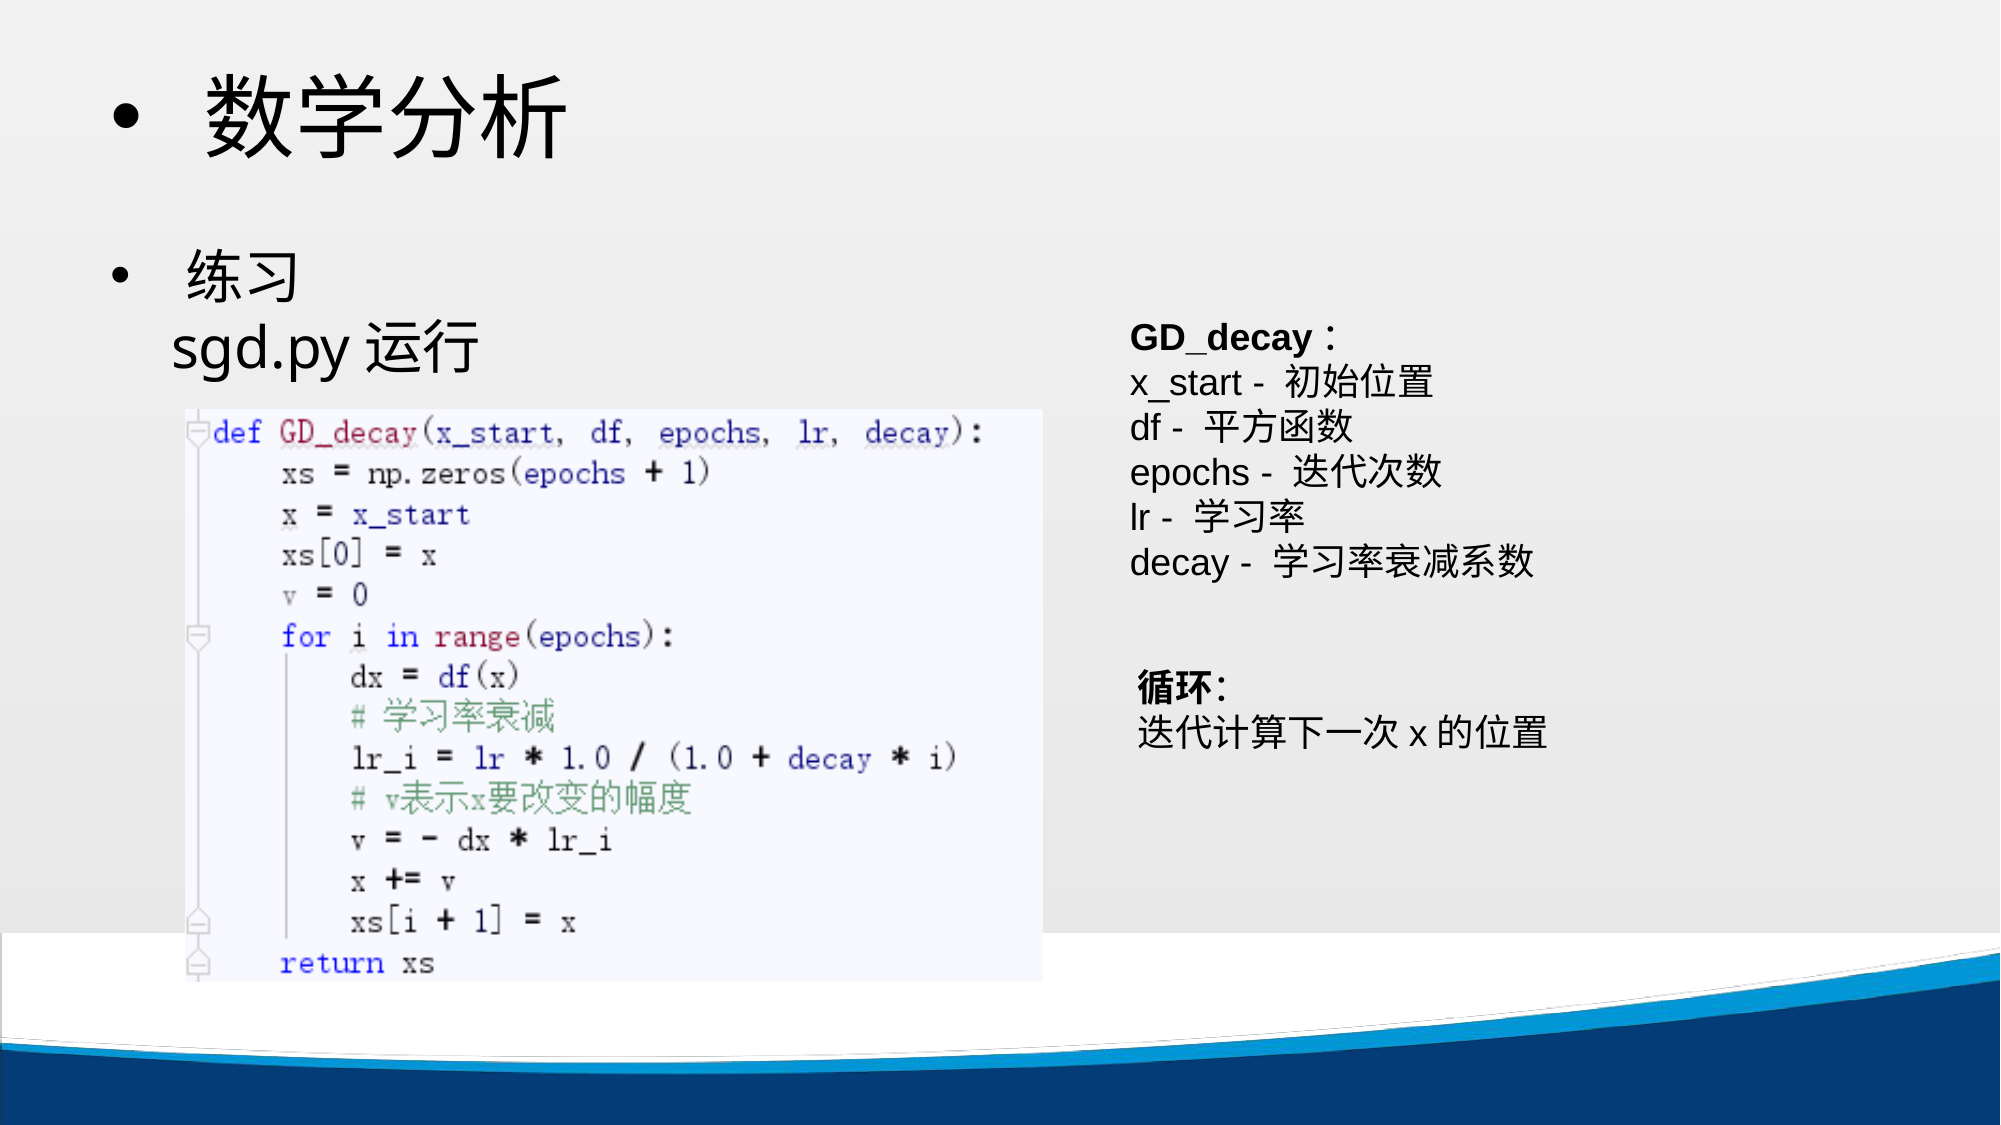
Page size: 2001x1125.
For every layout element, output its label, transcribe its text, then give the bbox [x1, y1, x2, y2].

picture [0, 409, 2000, 1063]
picture [0, 980, 2000, 1125]
text_box 数学分析 练习 sgd.py运行 [95, 52, 1236, 458]
text_box GD_decay： x_start - 初始位置 df - 平方函数 epochs - 迭代次数 lr - 学习率 decay - 学习率衰减系数 [1115, 305, 1760, 591]
text_box 循环： 迭代计算下一次x的位置 [1122, 656, 1768, 762]
